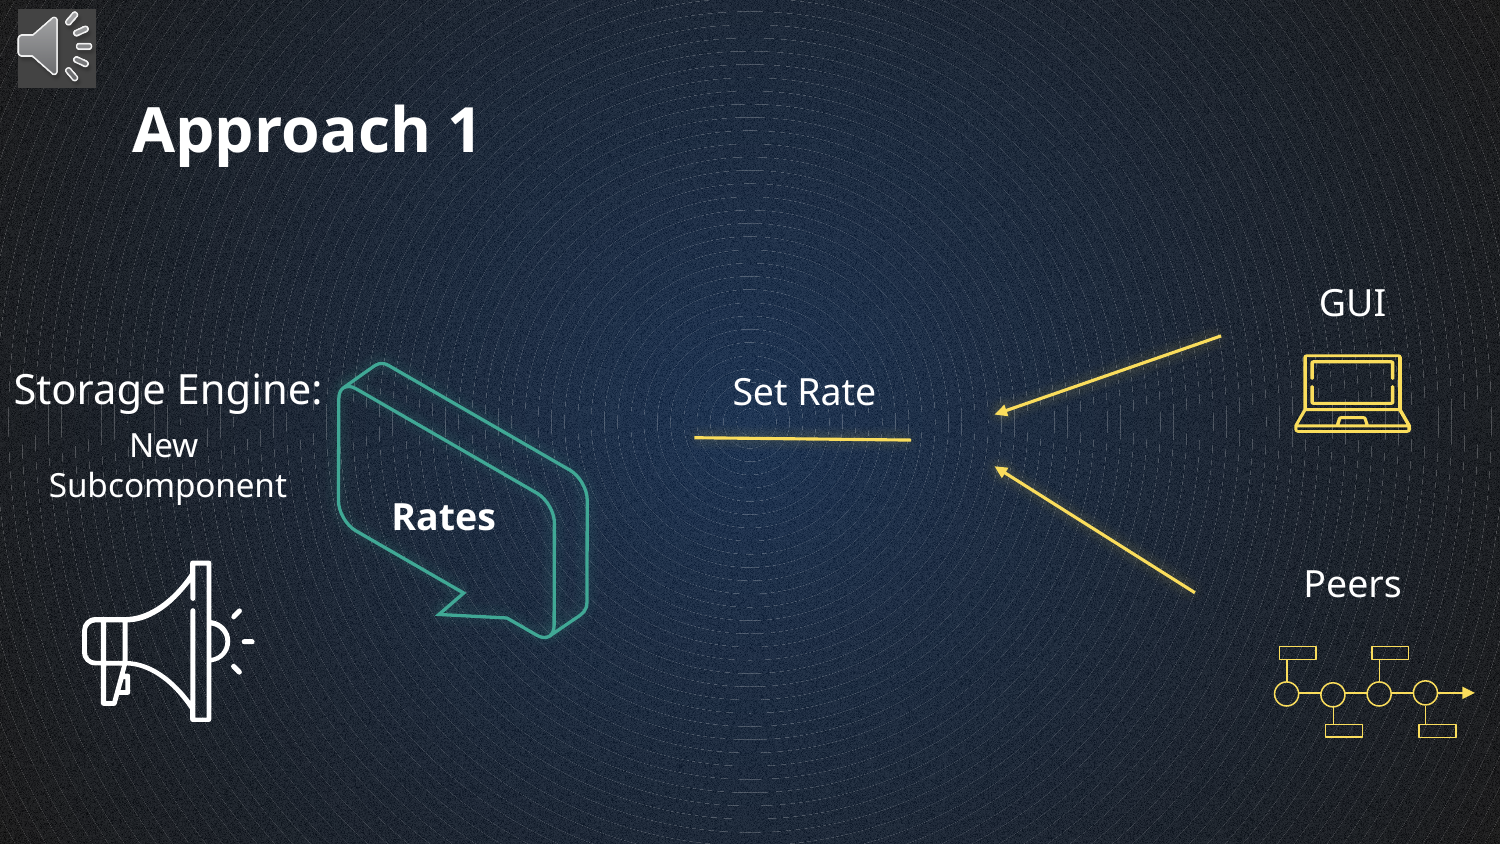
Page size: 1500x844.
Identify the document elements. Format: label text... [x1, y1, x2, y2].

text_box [1294, 354, 1412, 434]
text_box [336, 361, 590, 640]
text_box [1274, 646, 1476, 738]
title Approach 1 [116, 88, 1383, 167]
subtitle New Subcomponent [0, 440, 331, 501]
subtitle GUI [1148, 263, 1500, 355]
subtitle Set Rate [600, 353, 1009, 445]
picture [16, 8, 98, 89]
subtitle Rates [594, 477, 601, 569]
subtitle Peers [1148, 545, 1500, 637]
picture [330, 501, 336, 519]
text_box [994, 466, 1196, 593]
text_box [81, 560, 255, 723]
subtitle Storage Engine: [0, 348, 373, 440]
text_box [994, 335, 1222, 415]
picture [373, 356, 390, 361]
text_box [694, 437, 912, 441]
